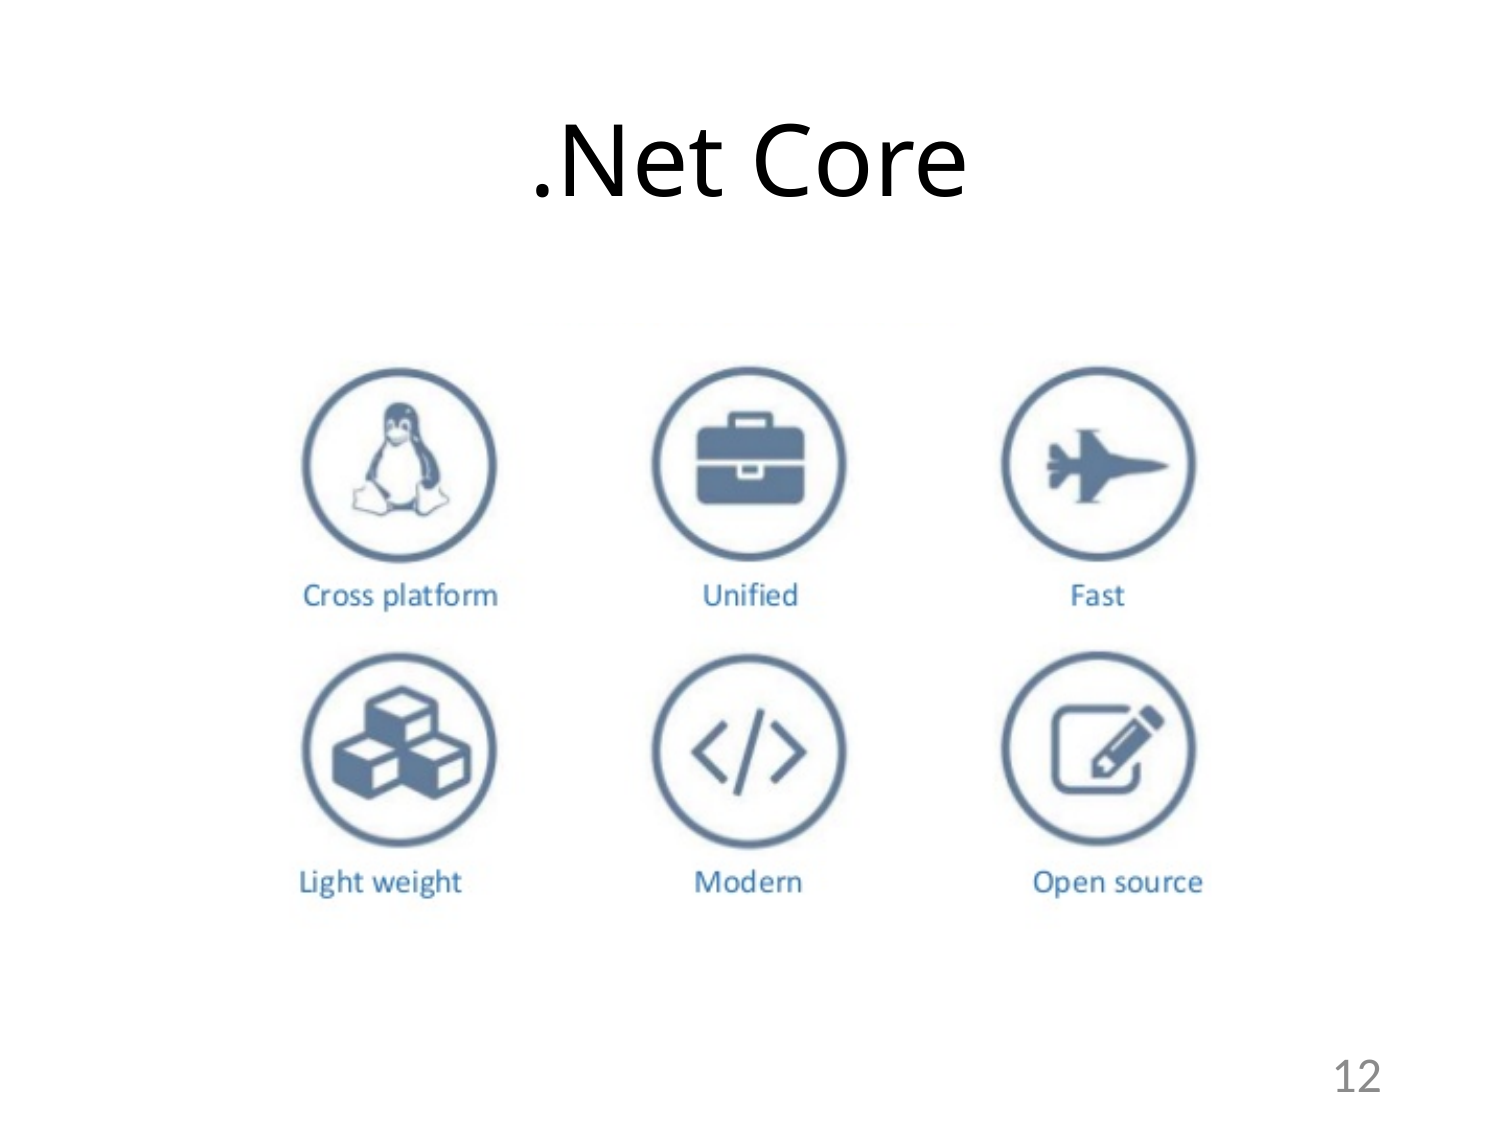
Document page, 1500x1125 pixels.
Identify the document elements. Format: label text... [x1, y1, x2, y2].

picture [288, 323, 1212, 943]
text_box .Net Core [514, 88, 986, 224]
slide_number 12 [1059, 1042, 1397, 1103]
